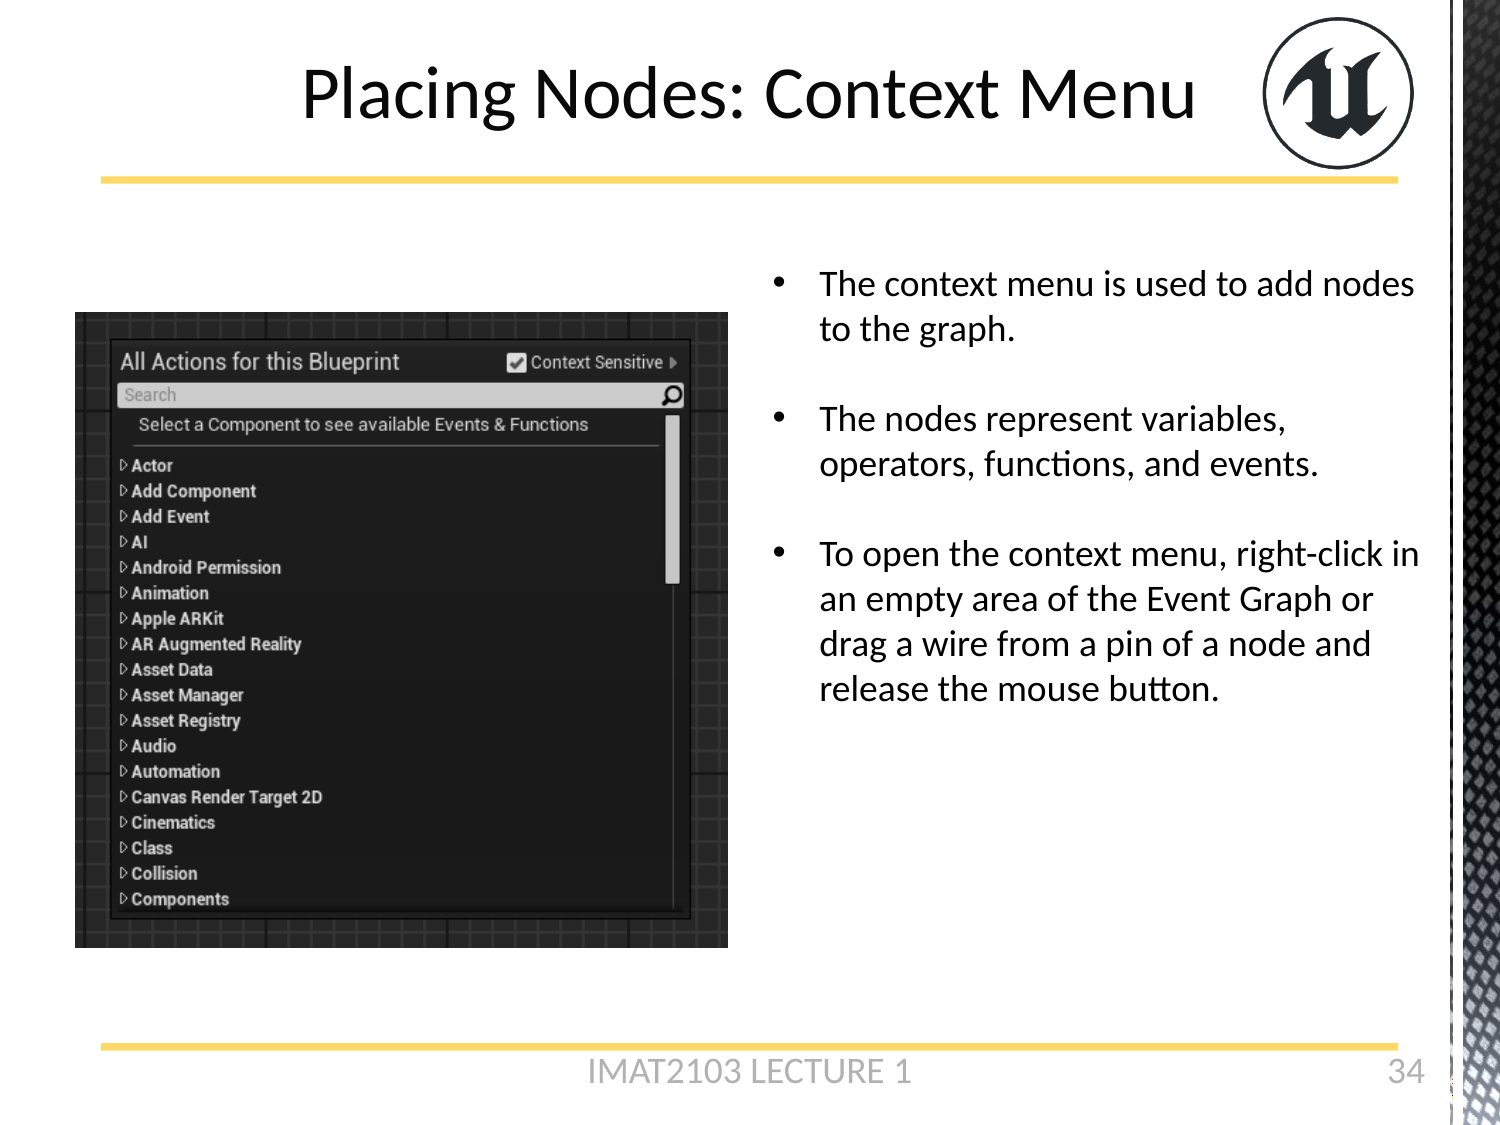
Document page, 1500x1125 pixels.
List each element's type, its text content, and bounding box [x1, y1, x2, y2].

title Placing Nodes: Context Menu [238, 43, 1262, 135]
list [74, 312, 728, 949]
picture [1257, 12, 1420, 178]
picture [1450, 0, 1500, 1125]
list The context menu is used to add nodes to the graph. The nodes represent variables, operators, functions, and events. To open the context menu, right-click in an empty area of the Event Graph or drag a wire from a pin of a node and release the mouse button. [772, 258, 1425, 1002]
footer IMAT2103 LECTURE 1 [510, 1046, 990, 1103]
slide_number 34 [1080, 1046, 1425, 1103]
